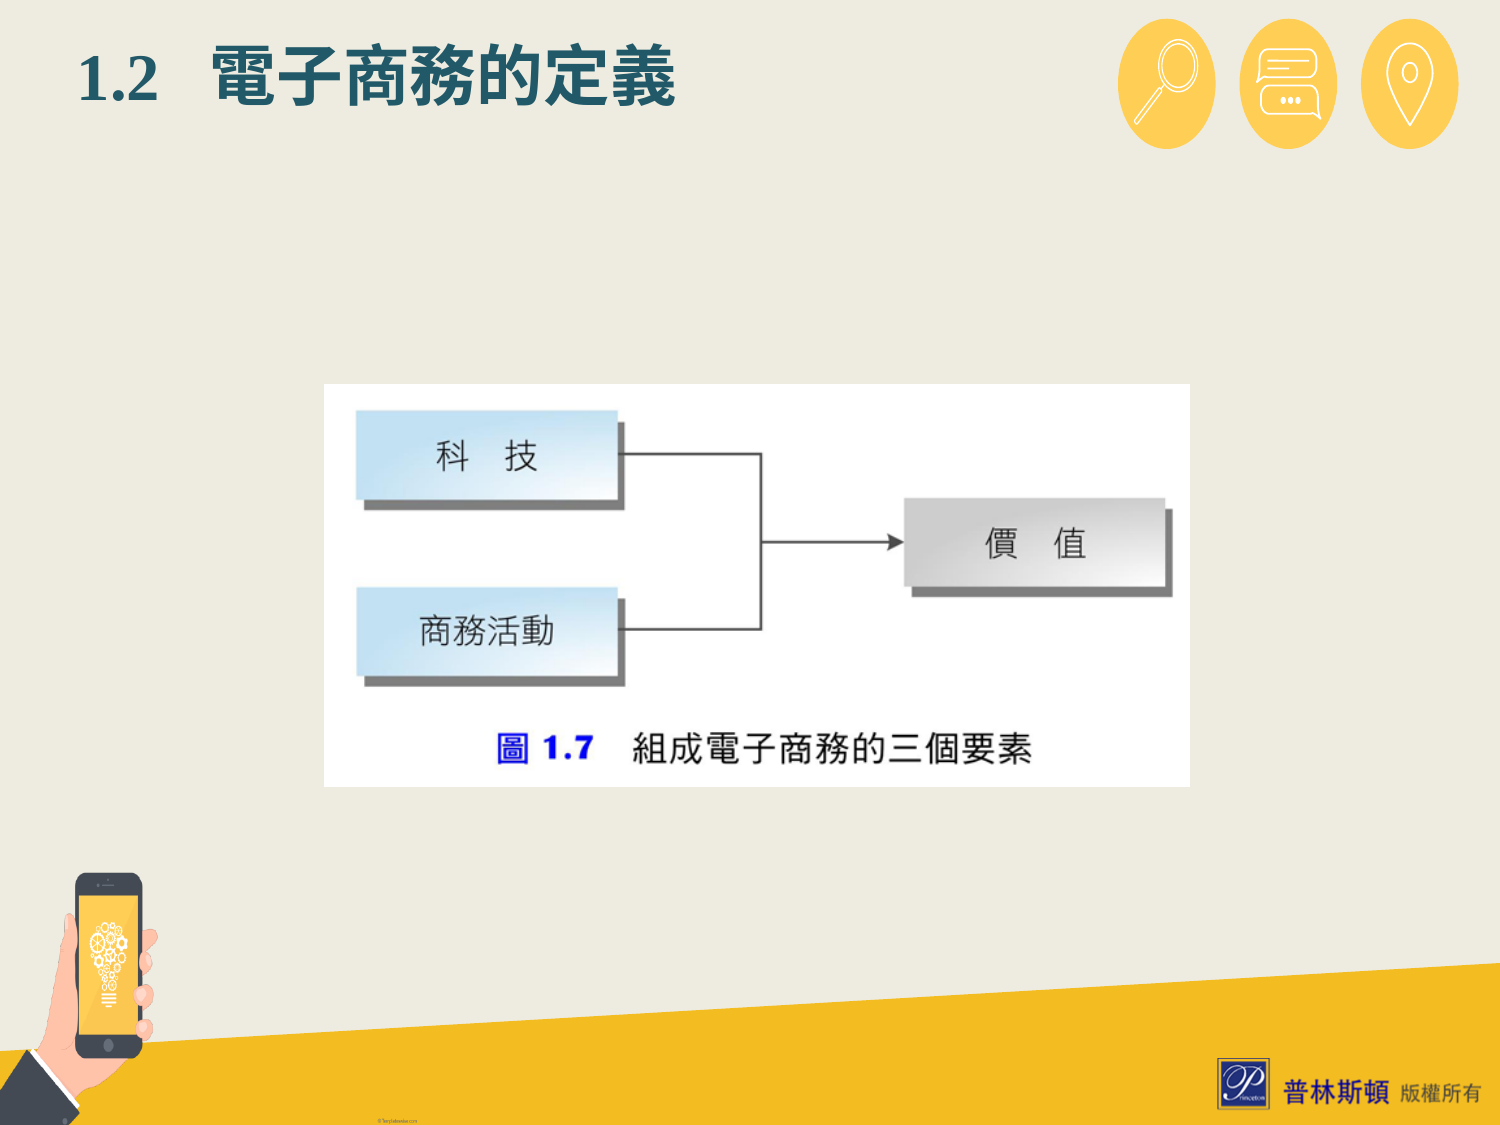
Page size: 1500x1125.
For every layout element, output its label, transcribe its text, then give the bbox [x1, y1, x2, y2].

title 1.2 電子商務的定義 [76, 19, 1459, 114]
picture [324, 384, 1191, 788]
picture [0, 810, 420, 1125]
picture [1217, 1058, 1500, 1125]
